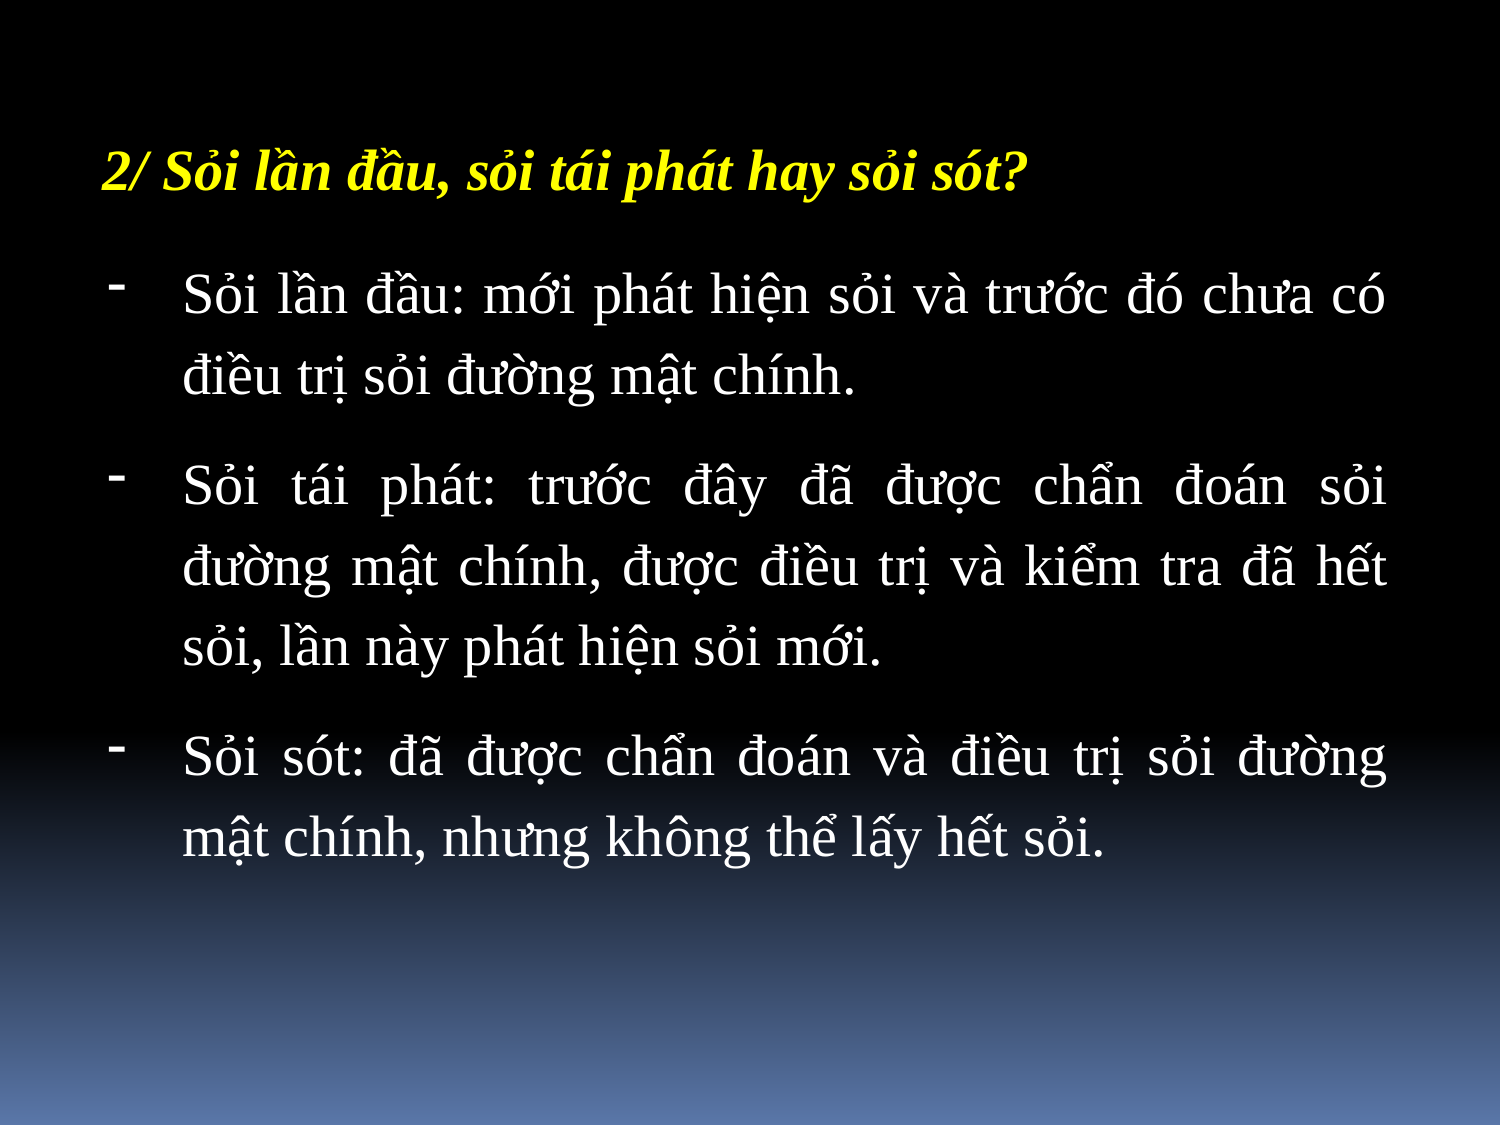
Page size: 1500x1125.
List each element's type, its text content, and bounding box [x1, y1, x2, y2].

text_box Sỏi lần đầu: mới phát hiện sỏi và trước đó chưa có điều trị sỏi đường mật chính. Sỏi tái phát: trước đây đã được chẩn đoán sỏi đường mật chính, được điều trị và kiểm tra đã hết sỏi, lần này phát hiện sỏi mới. Sỏi sót: đã được chẩn đoán và điều trị sỏi đường mật chính, nhưng không thể lấy hết sỏi. [92, 237, 1403, 876]
text_box 2/ Sỏi lần đầu, sỏi tái phát hay sỏi sót? [87, 124, 1300, 280]
